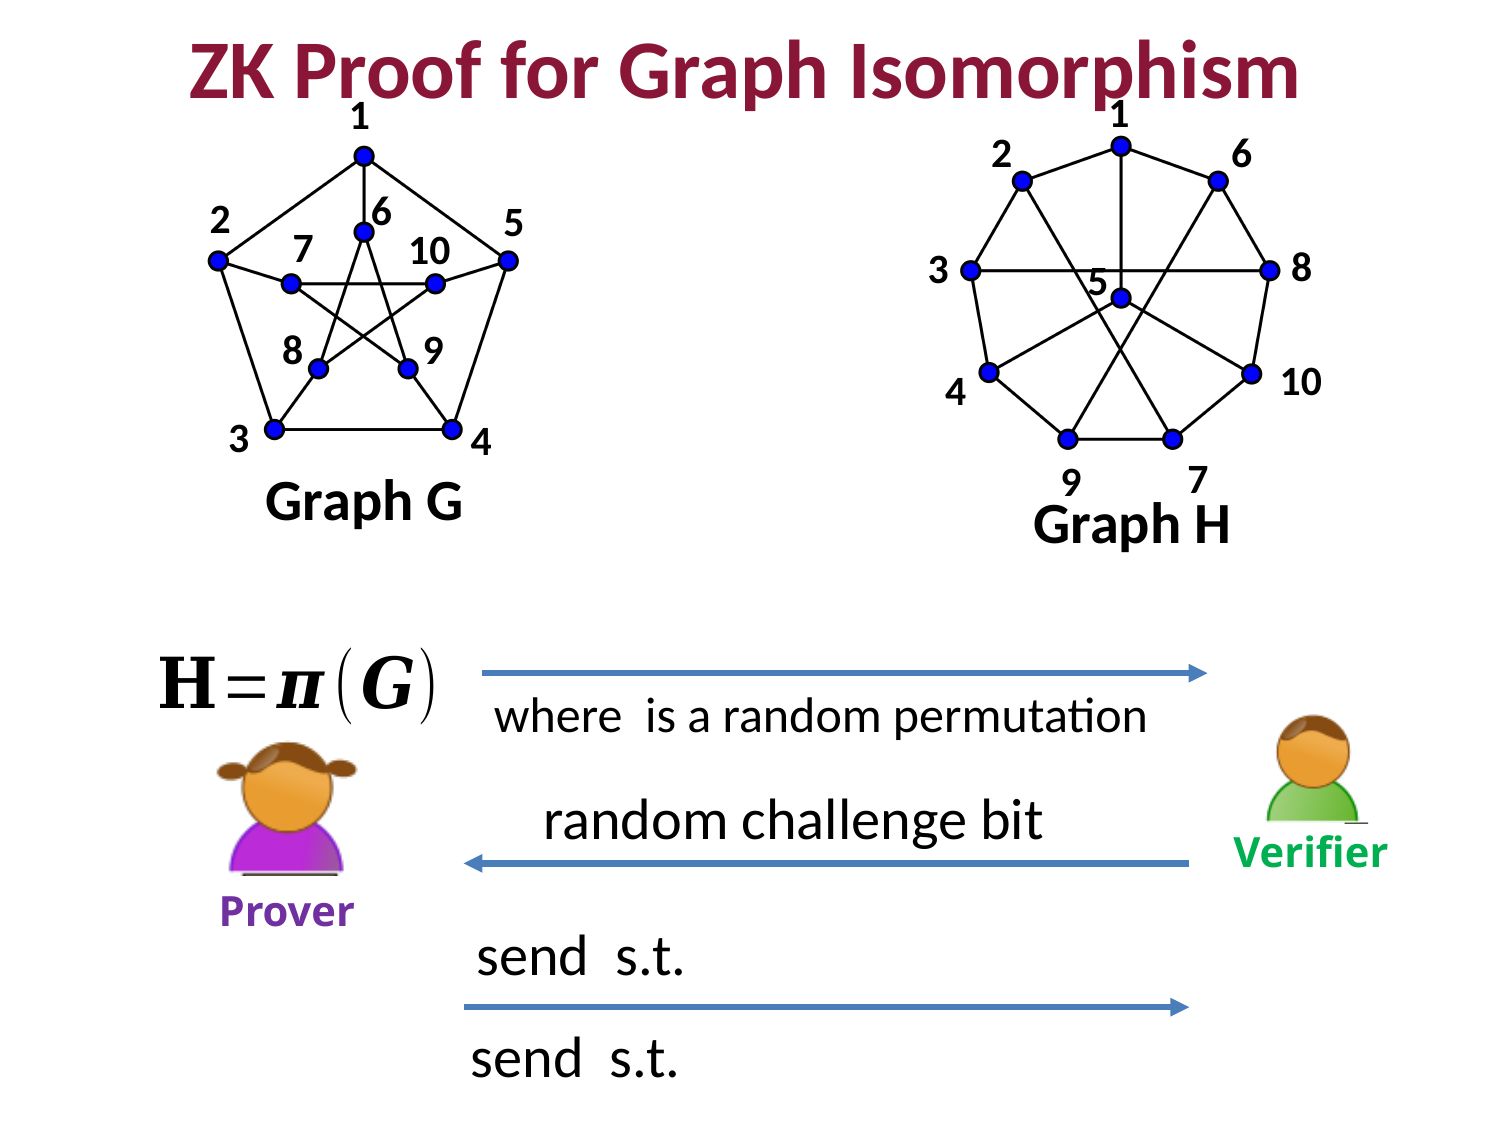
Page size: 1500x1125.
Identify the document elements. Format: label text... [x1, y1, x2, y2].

text_box ZK Proof for Graph Isomorphism [0, 7, 1495, 138]
text_box Graph G [251, 483, 512, 540]
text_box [912, 77, 1353, 513]
picture [193, 730, 372, 876]
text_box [194, 80, 545, 473]
text_box Graph H [1018, 521, 1280, 563]
picture [1261, 712, 1369, 824]
text_box Verifier [1175, 819, 1447, 882]
text_box Prover [151, 878, 423, 941]
